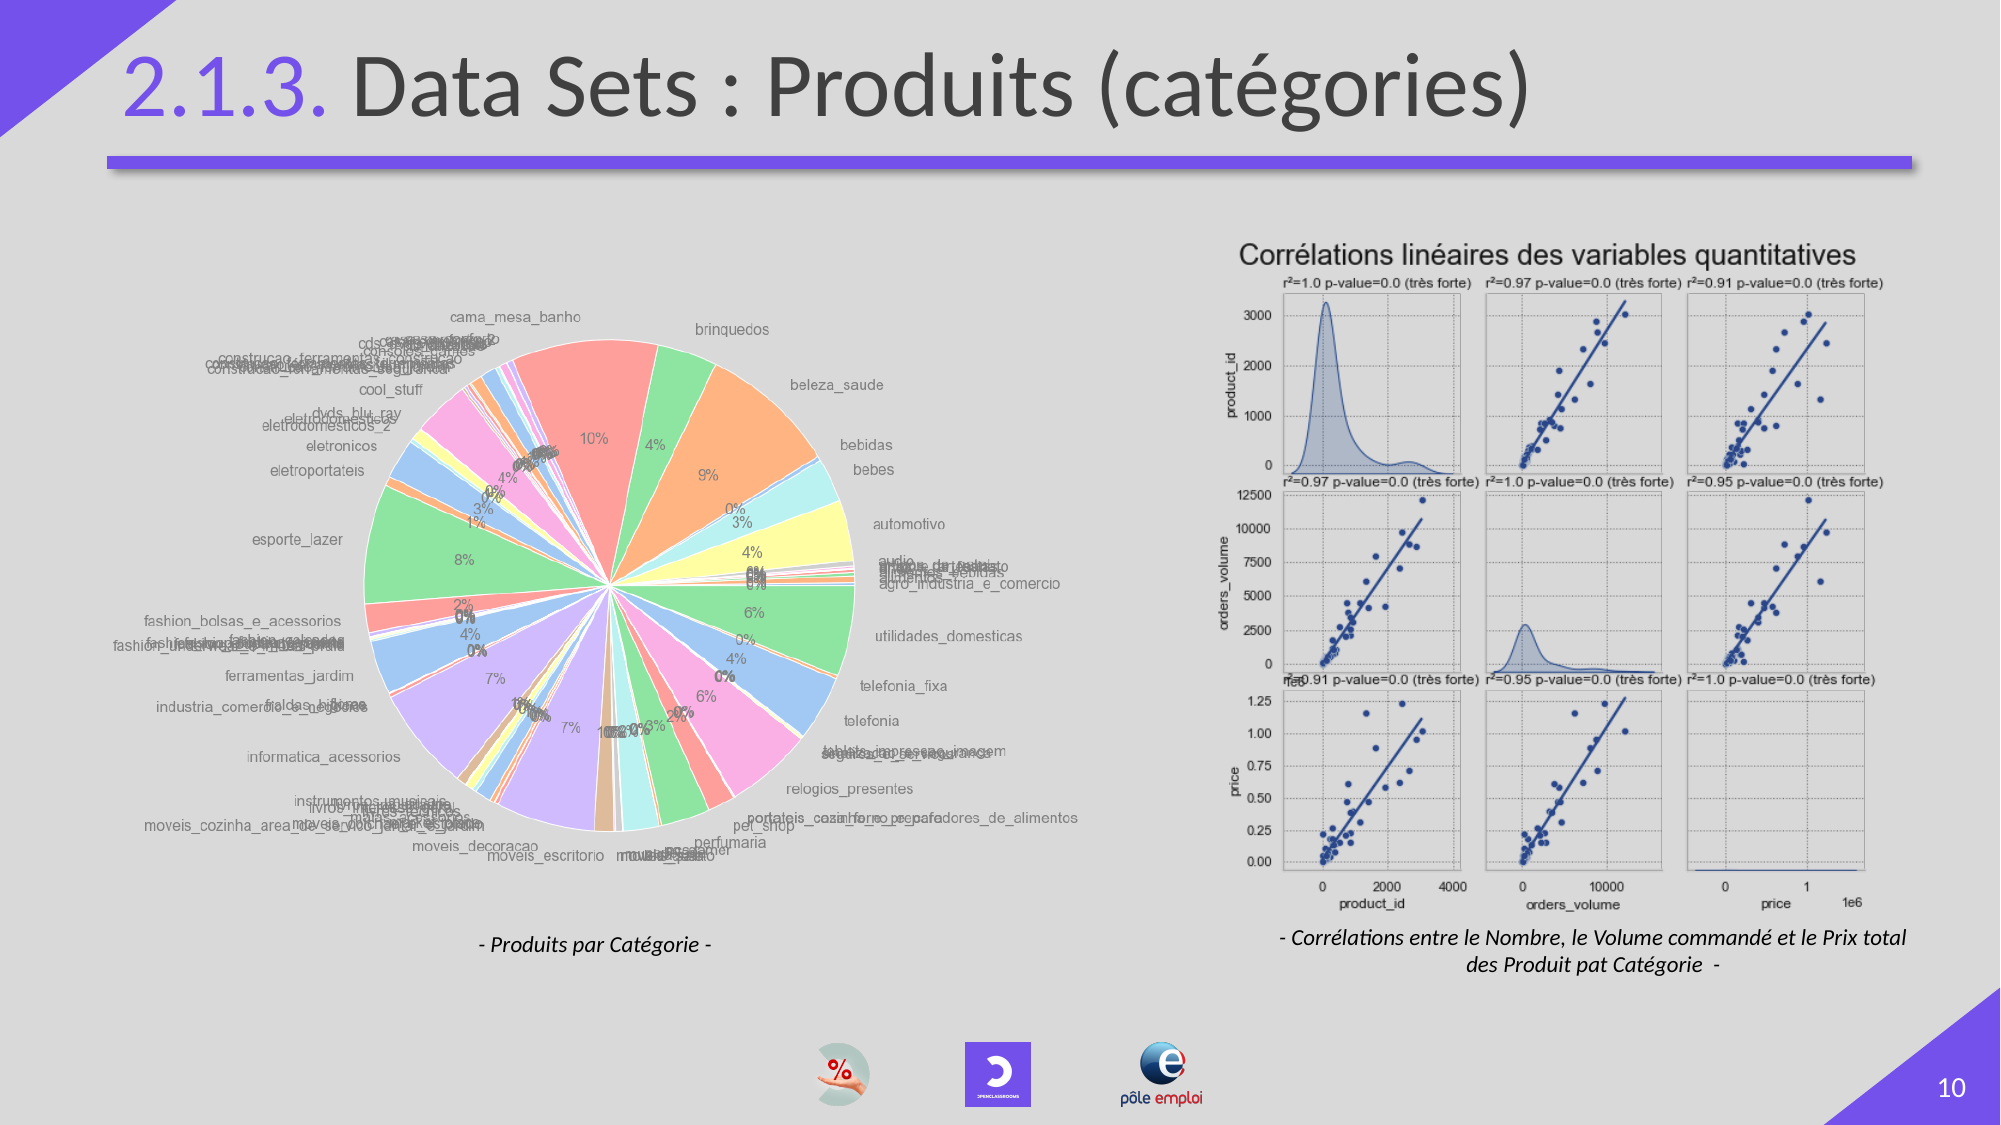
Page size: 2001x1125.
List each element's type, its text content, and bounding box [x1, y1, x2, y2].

title 2.1.3. Data Sets : Produits (catégories) [106, 0, 1912, 196]
picture [1121, 1042, 1202, 1107]
picture [965, 1042, 1031, 1107]
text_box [1210, 235, 1933, 986]
slide_number 10 [1911, 1056, 1992, 1117]
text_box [106, 272, 1084, 966]
picture [798, 1043, 875, 1106]
